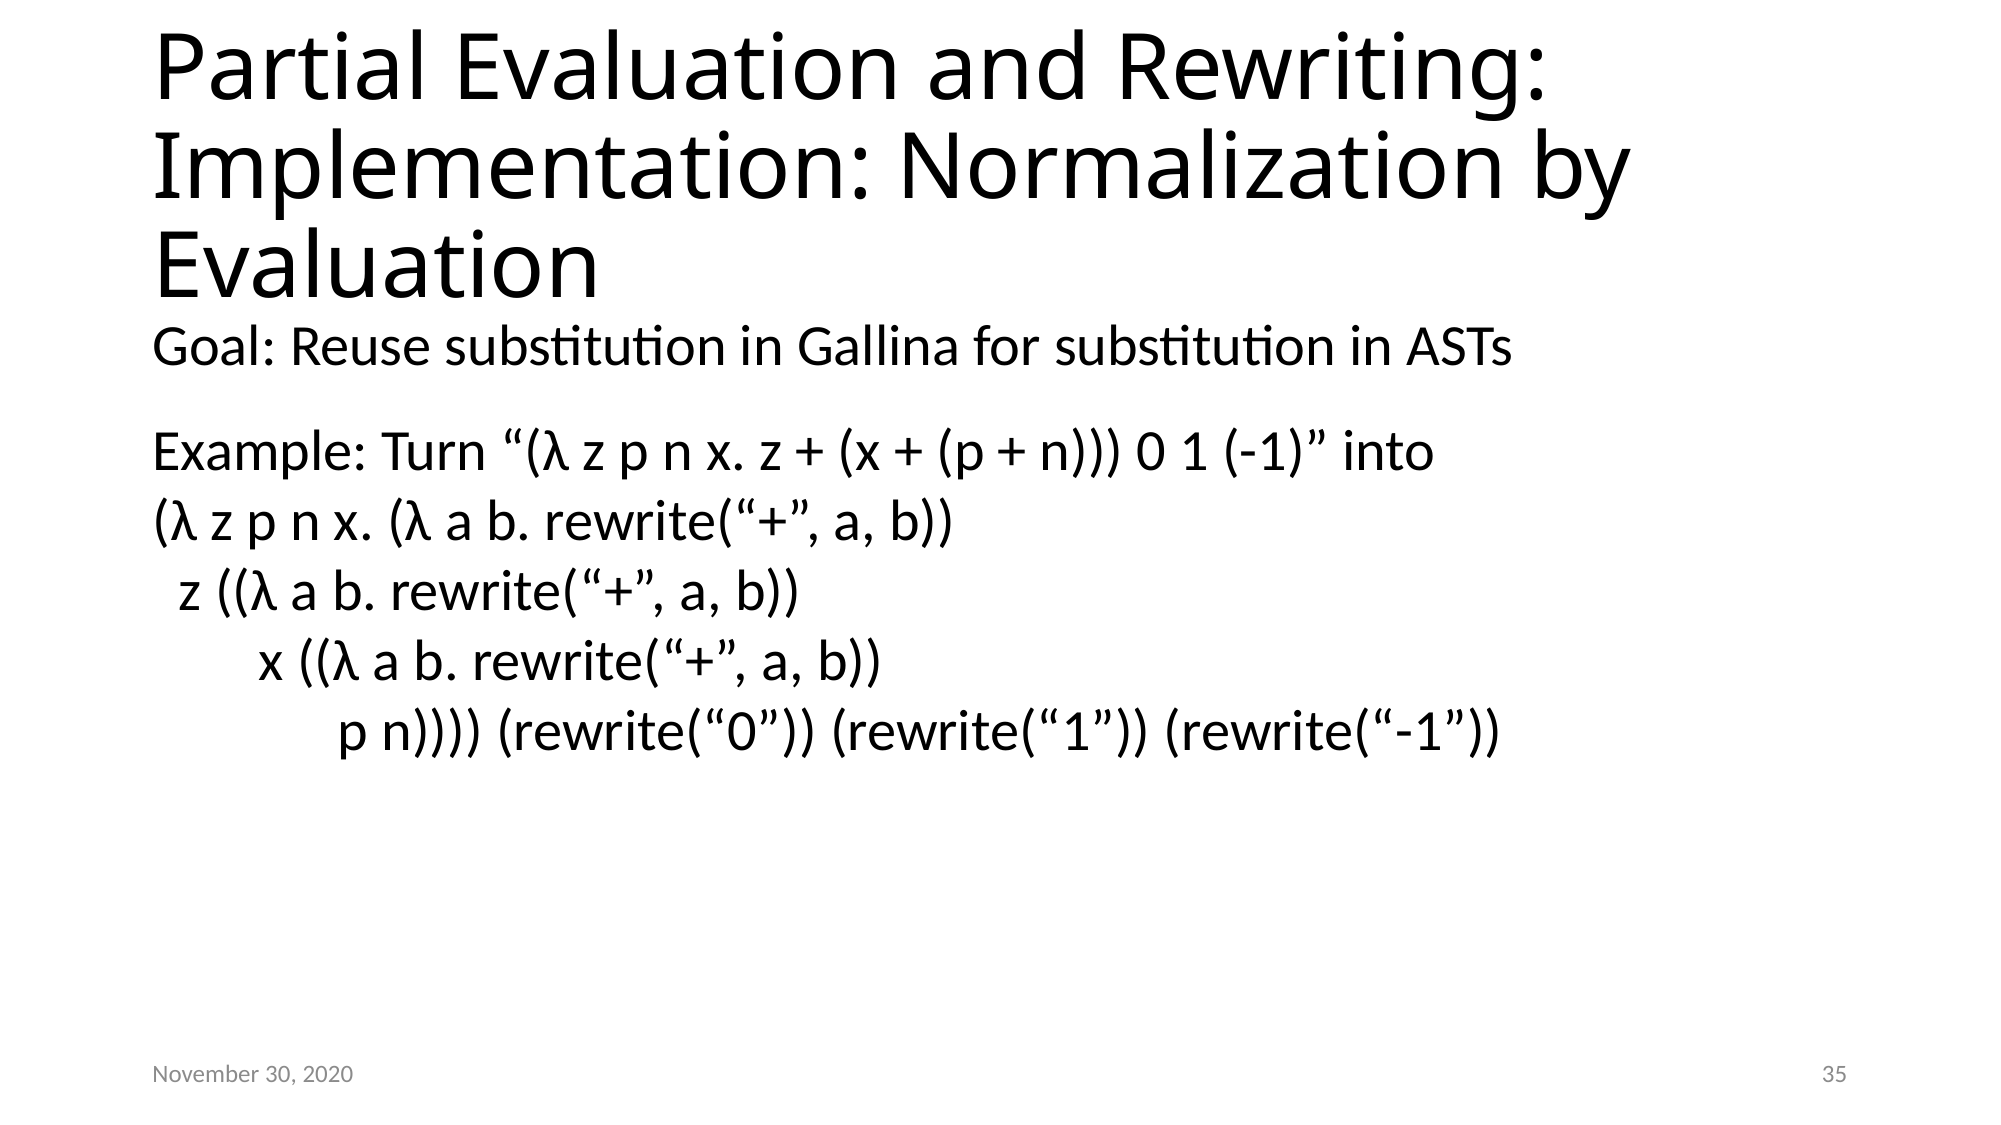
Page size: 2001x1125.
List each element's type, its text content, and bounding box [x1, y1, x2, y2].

slide_number 35 [1412, 1042, 1863, 1103]
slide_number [137, 1042, 588, 1103]
title Partial Evaluation and Rewriting: Implementation: Normalization by Evaluation [137, 59, 1863, 278]
list Goal: Reuse substitution in Gallina for substitution in ASTs Example: Turn “(λ z p n x. z + (x + (p + n))) 0 1 (-1)” into (λ z p n x. (λ a b. rewrite(“+”, a, b)) z ((λ a b. rewrite(“+”, a, b)) x ((λ a b. rewrite(“+”, a, b)) p n)))) (rewrite(“0”)) (rewrite(“1”)) (rewrite(“-1”)) [137, 299, 1863, 1014]
